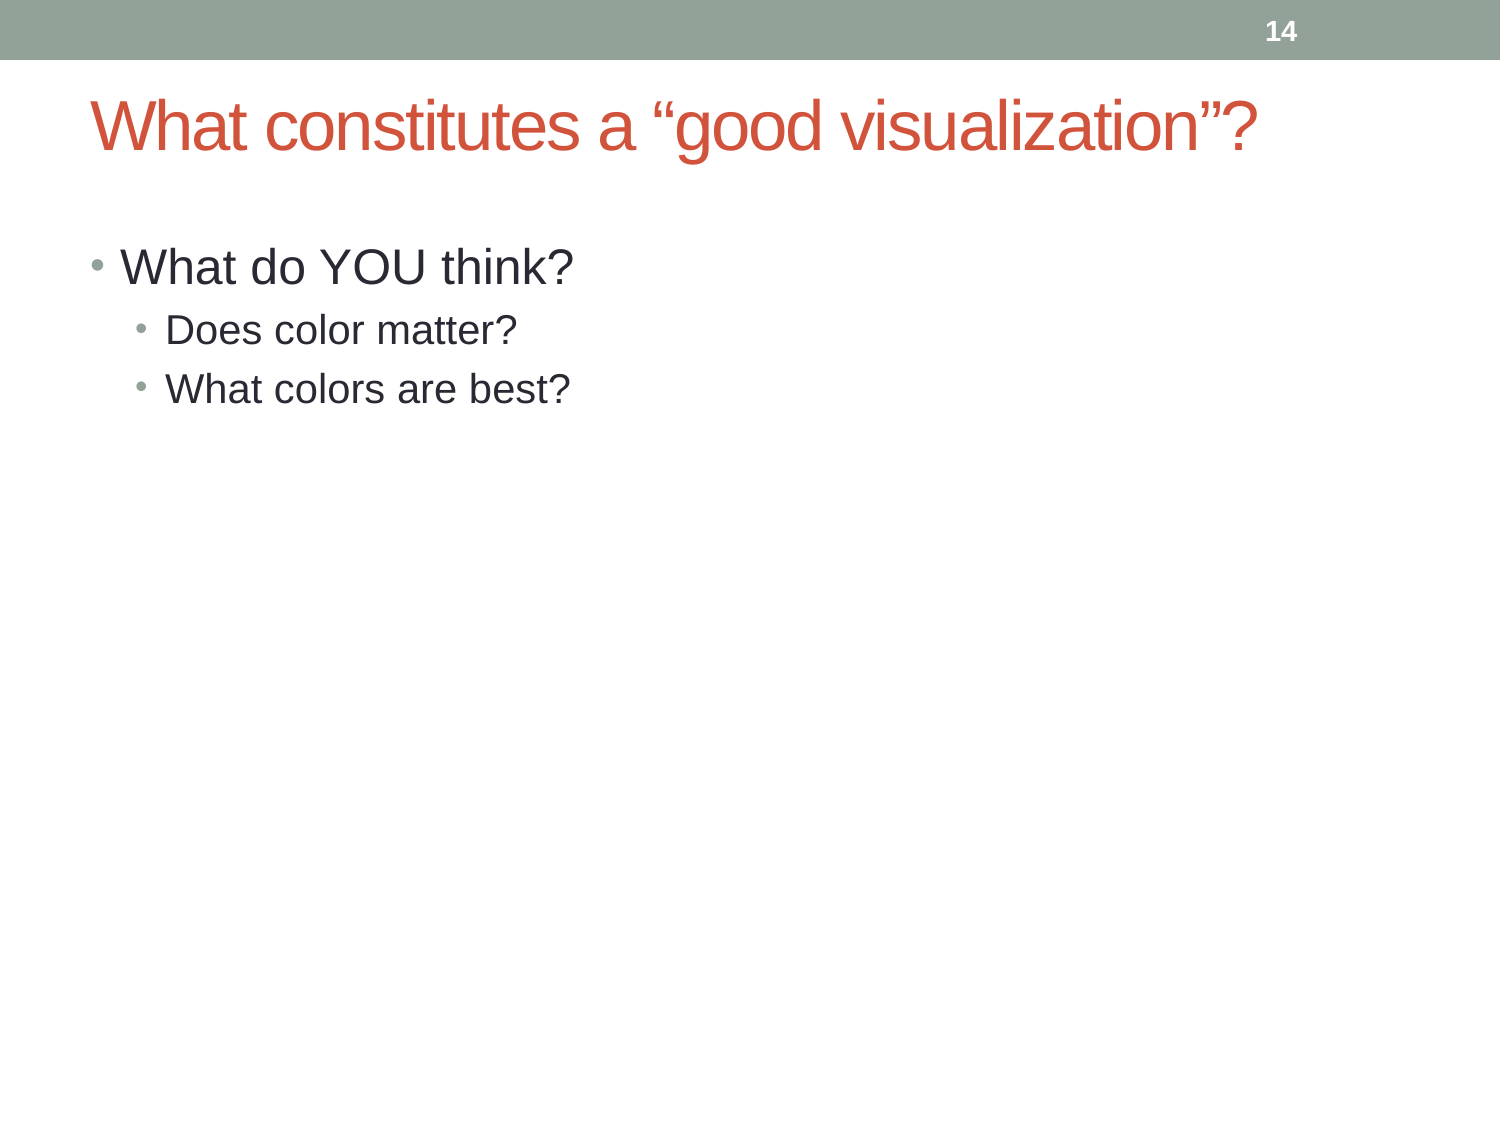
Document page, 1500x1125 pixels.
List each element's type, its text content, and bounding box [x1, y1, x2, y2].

list What do YOU think? Does color matter? What colors are best? [75, 227, 1425, 1028]
title What constitutes a “good visualization”? [75, 40, 1425, 204]
slide_number 13 [1250, 3, 1425, 57]
